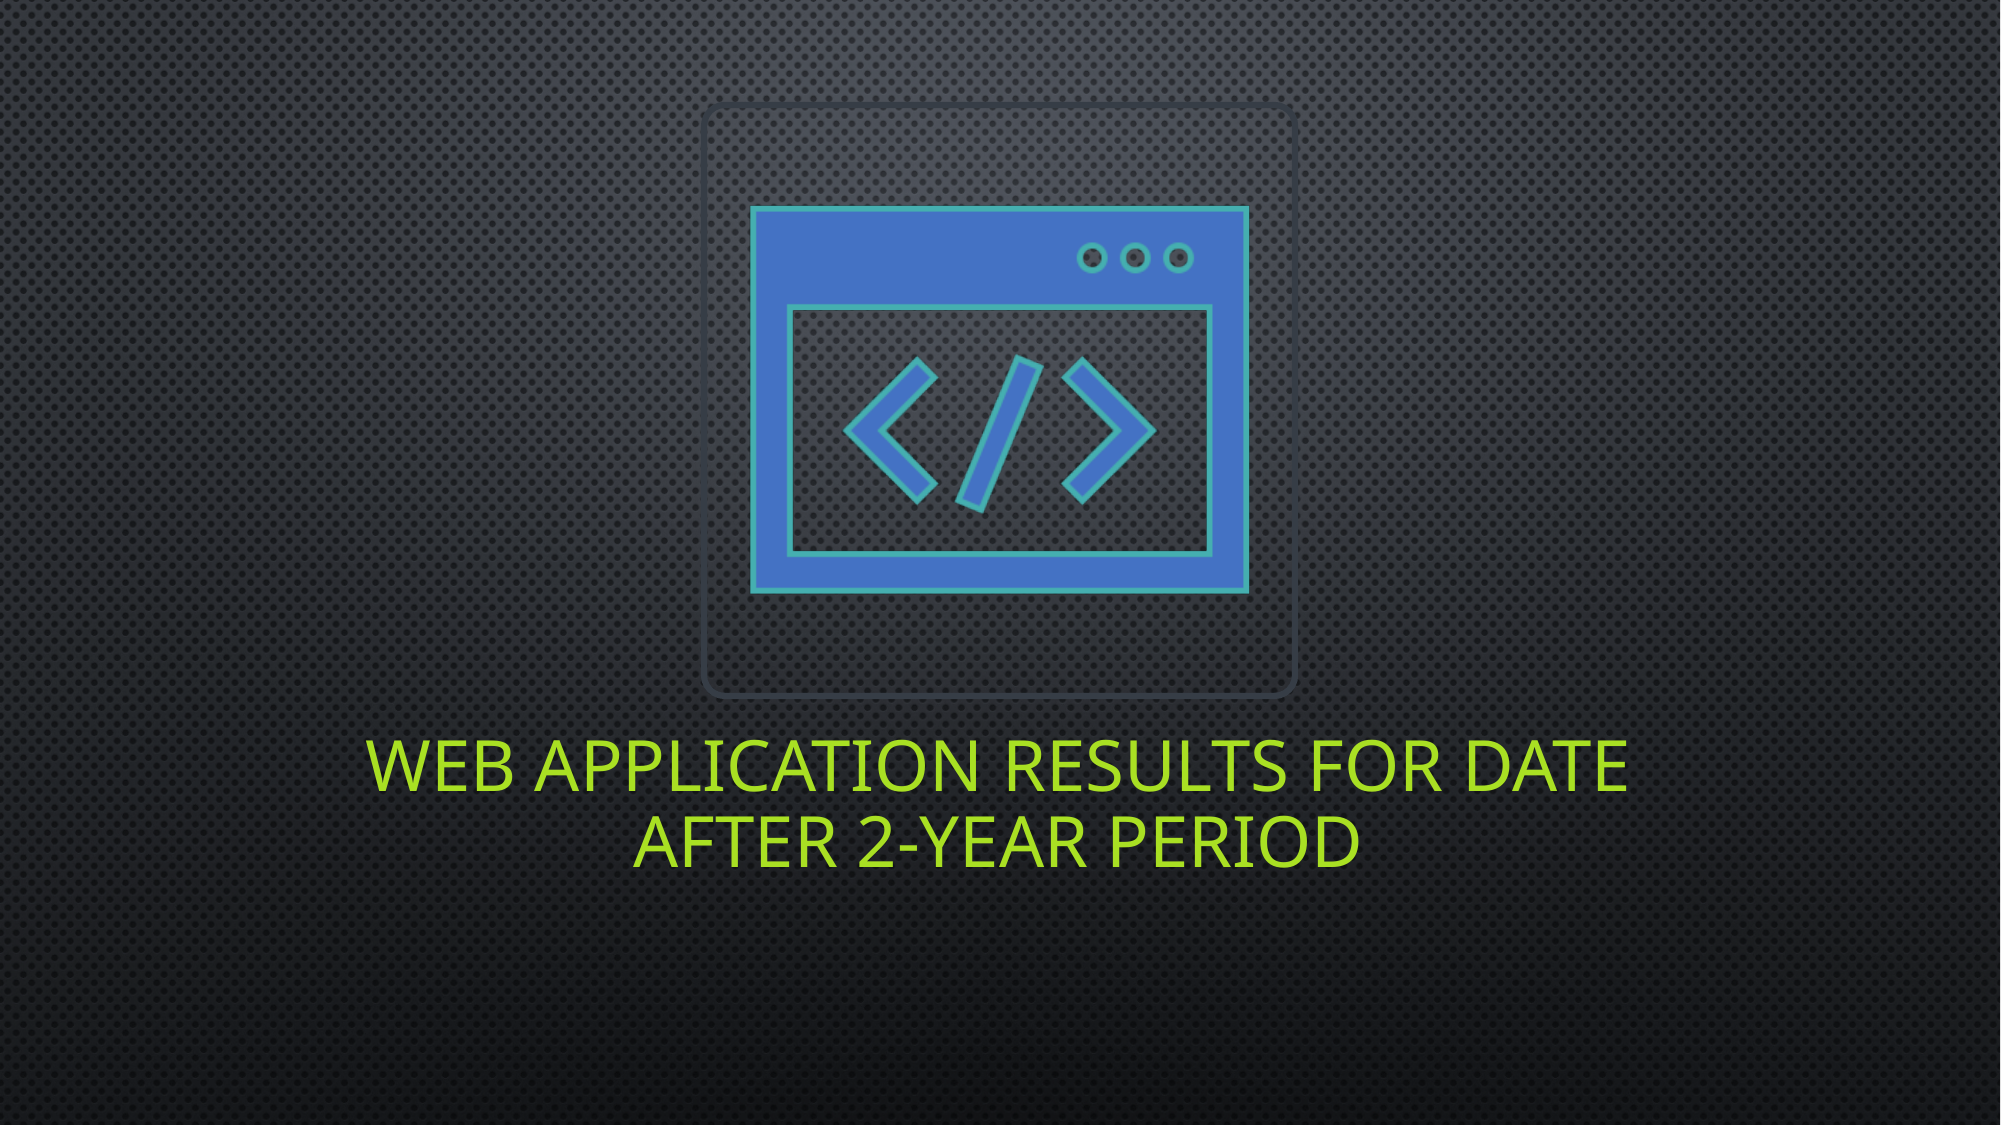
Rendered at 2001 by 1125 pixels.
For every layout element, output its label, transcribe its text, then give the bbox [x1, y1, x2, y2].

title Web Application Results for Date after 2-Year period [287, 715, 1711, 891]
picture [703, 104, 1296, 697]
